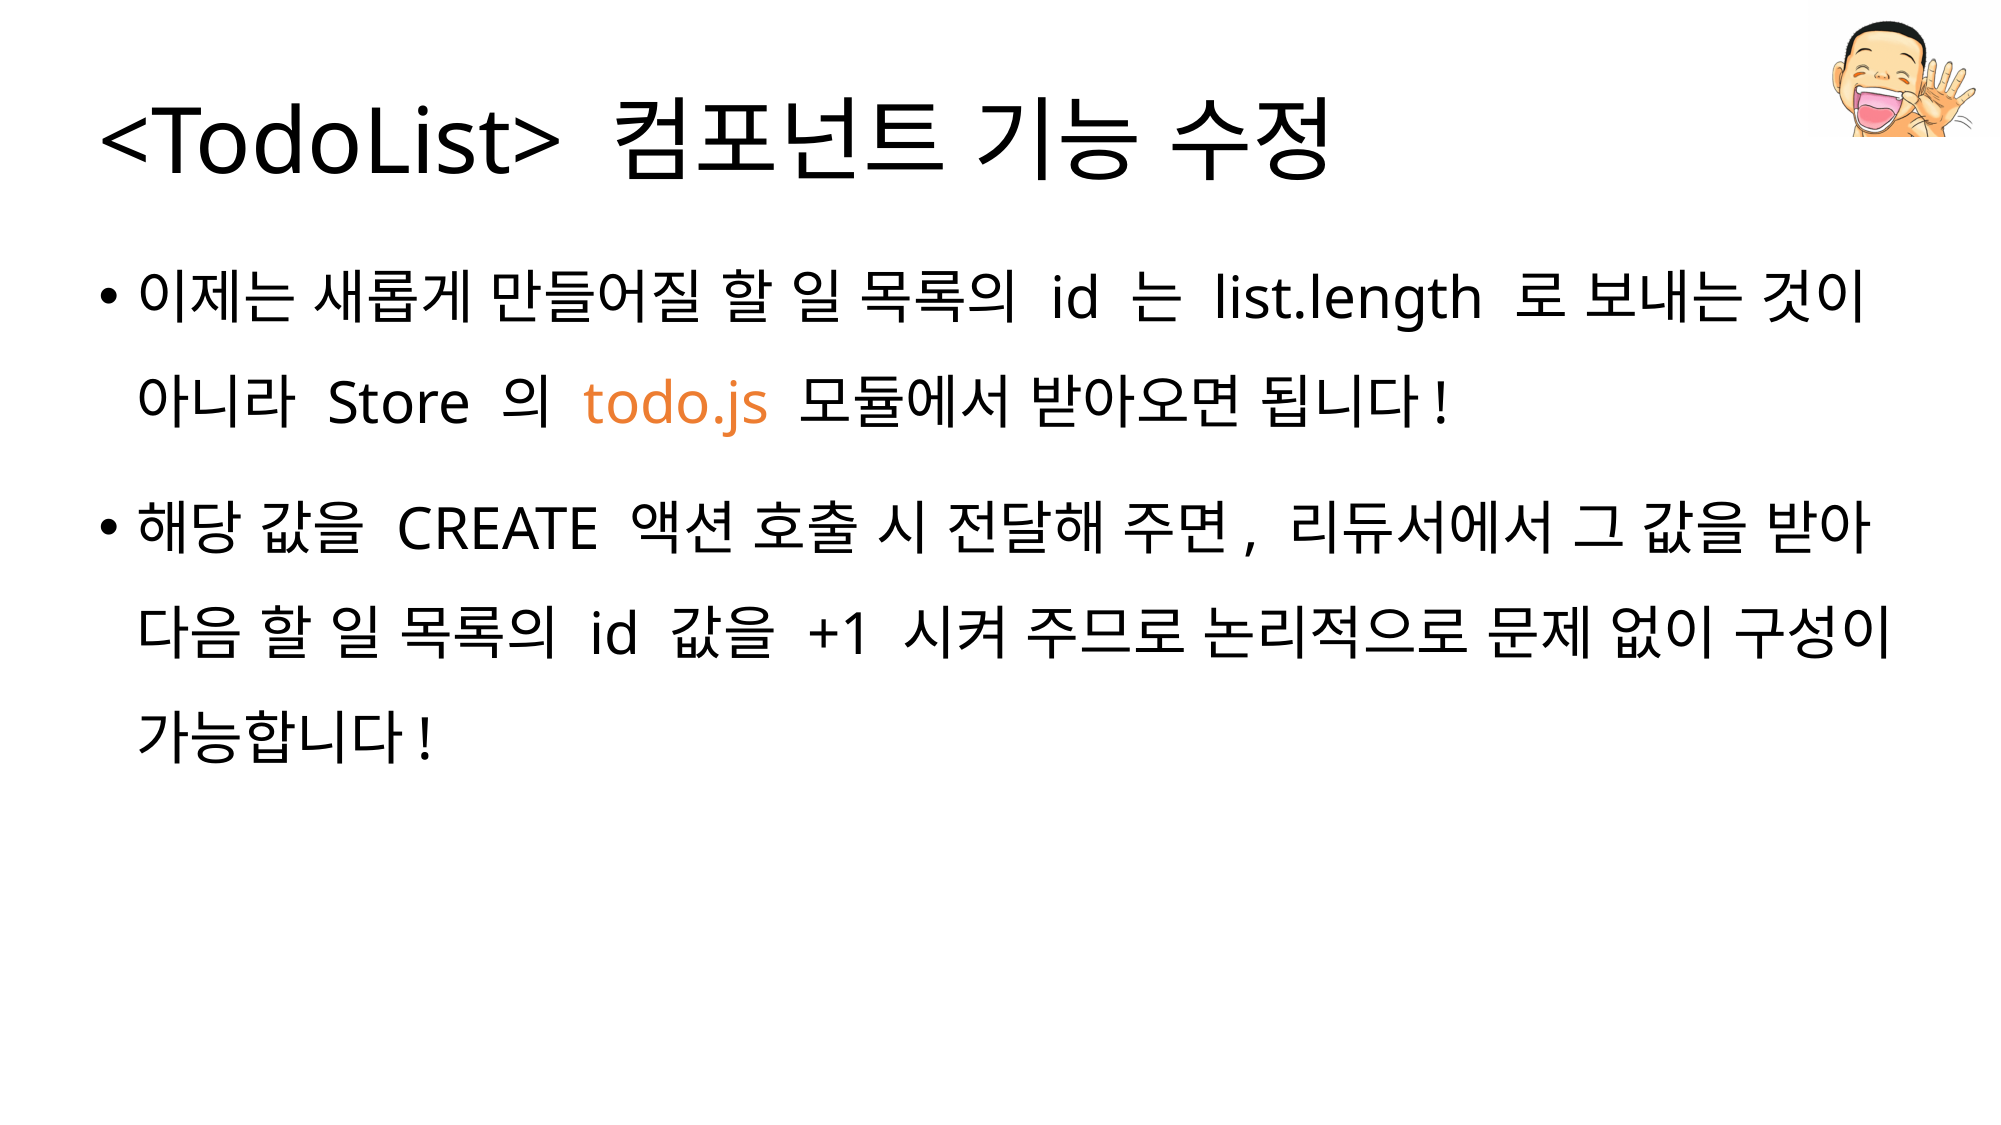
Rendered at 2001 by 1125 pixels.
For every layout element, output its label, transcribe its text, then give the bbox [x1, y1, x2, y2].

picture [1931, 0, 2000, 137]
title <TodoList> 컴포넌트 기능 수정 [83, 0, 1931, 217]
list 이제는 새롭게 만들어질 할 일 목록의 id 는 list.length 로 보내는 것이 아니라 Store 의 todo.js 모듈에서 받아오면 됩니다! 해당 값을 CREATE 액션 호출 시 전달해 주면, 리듀서에서 그 값을 받아 다음 할 일 목록의 id 값을 +1 시켜 주므로 논리적으로 문제 없이 구성이 가능합니다! [83, 217, 1931, 1125]
